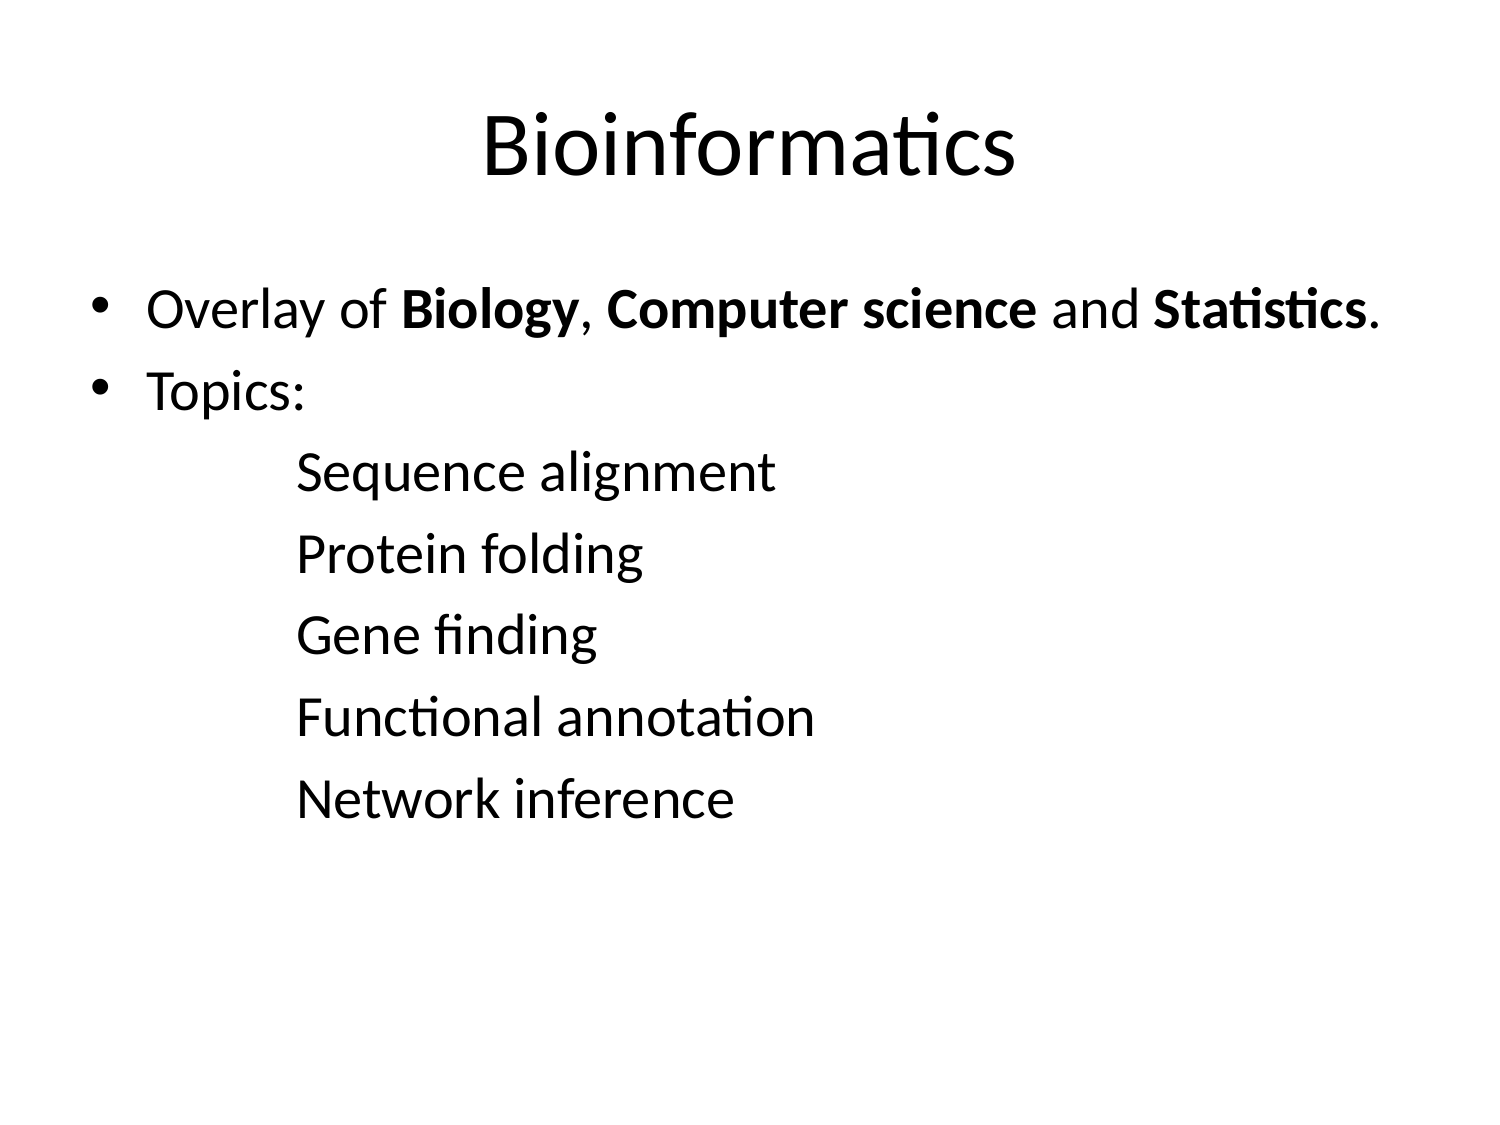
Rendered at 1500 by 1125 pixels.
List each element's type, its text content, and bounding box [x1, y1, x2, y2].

list Overlay of Biology, Computer science and Statistics. Topics: Sequence alignment Protein folding Gene finding Functional annotation Network inference [75, 262, 1425, 1005]
title Bioinformatics [75, 45, 1425, 233]
